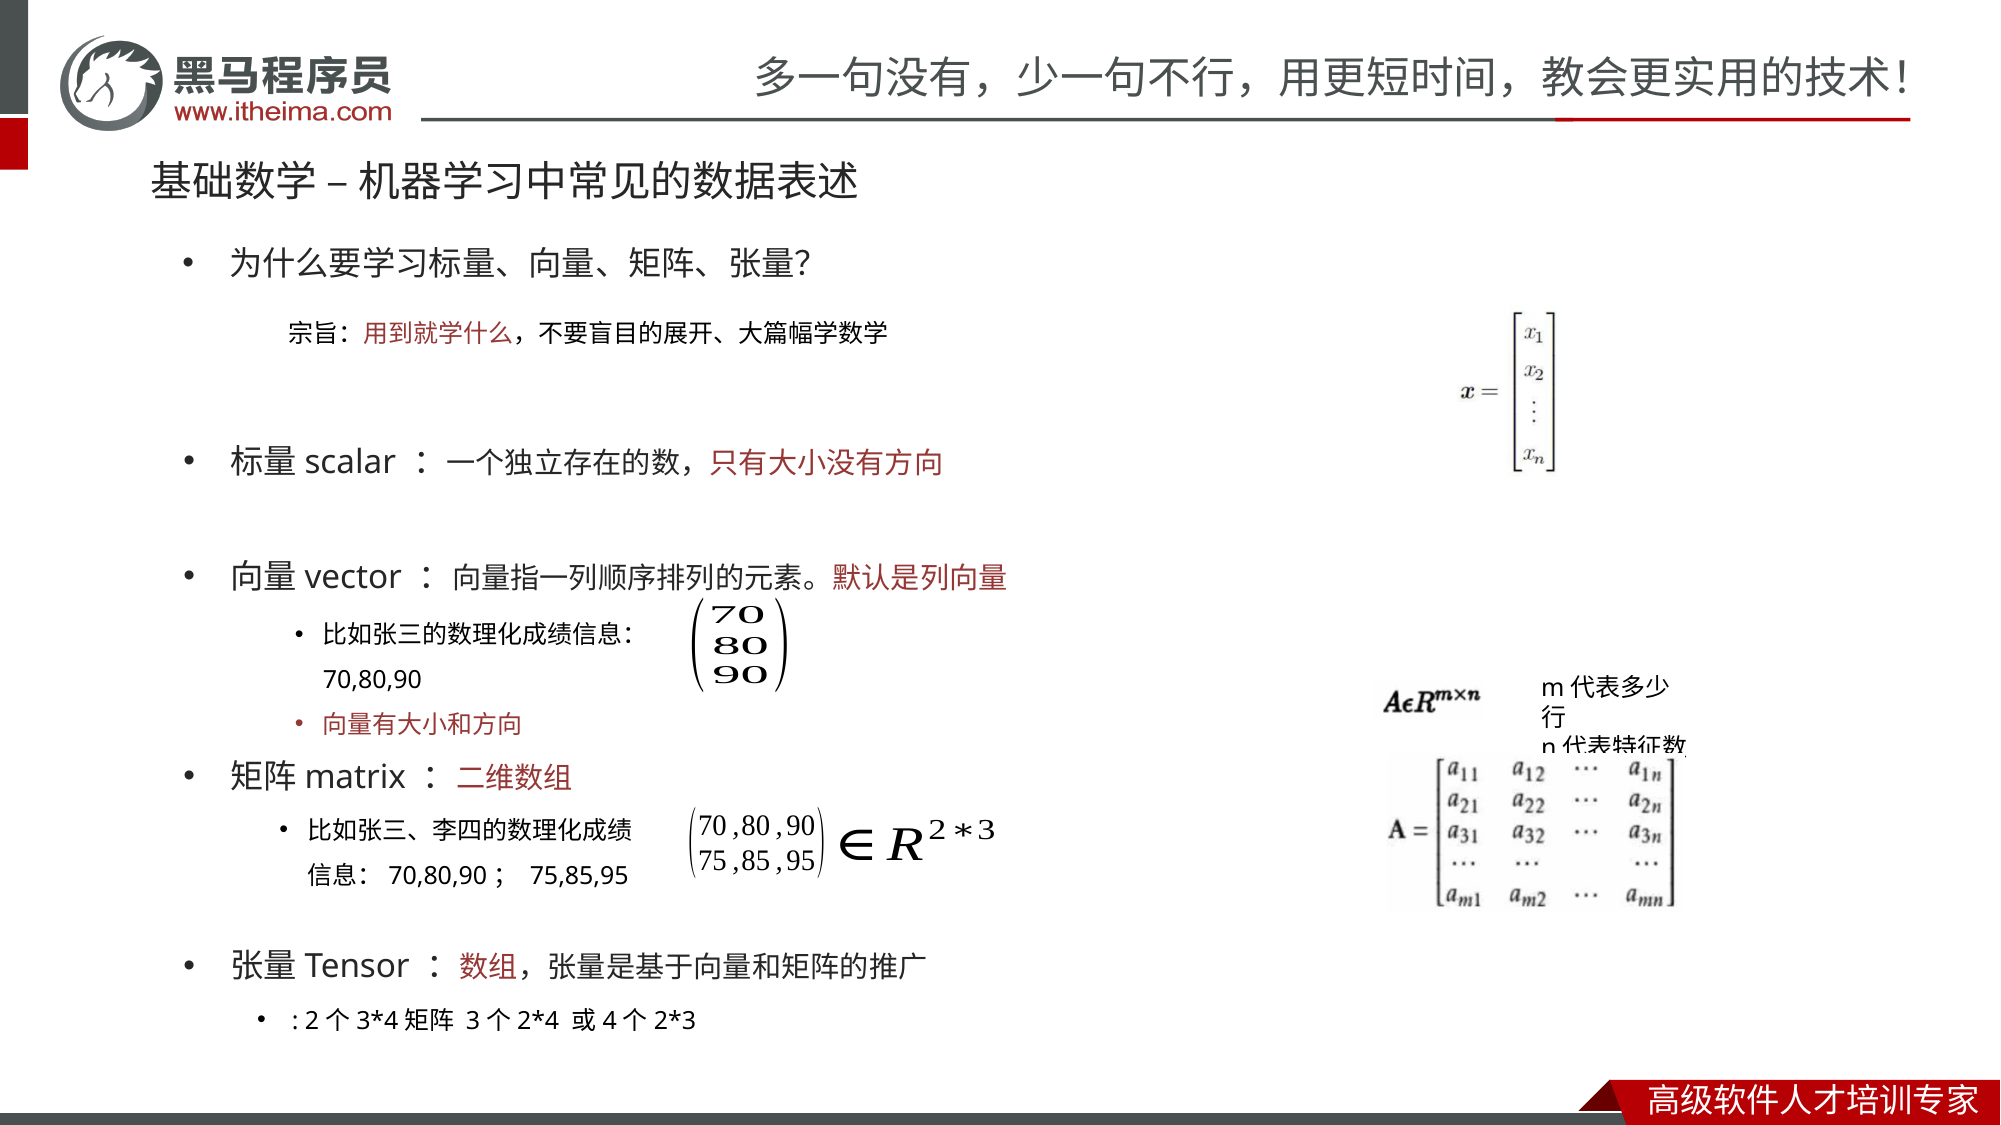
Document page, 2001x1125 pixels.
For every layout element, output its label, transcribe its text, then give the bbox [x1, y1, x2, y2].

text_box m代表多少行 n代表特征数 [1526, 663, 1703, 769]
title 基础数学 – 机器学习中常见的数据表述 [116, 137, 1489, 223]
text_box 为什么要学习标量、向量、矩阵、张量？ [167, 215, 1042, 297]
picture [1374, 679, 1485, 719]
picture [14, 0, 453, 179]
picture [1456, 305, 1561, 484]
text_box 宗旨：用到就学什么，不要盲目的展开、大篇幅学数学 [274, 297, 1015, 355]
text_box 张量Tensor ：数组，张量是基于向量和矩阵的推广 [168, 917, 1032, 981]
text_box 比如张三、李四的数理化成绩信息：70,80,90； 75,85,95 [264, 792, 672, 897]
text_box 向量vector ：向量指一列顺序排列的元素。默认是列向量 [168, 528, 1210, 601]
picture [1385, 752, 1685, 914]
text_box 比如张三的数理化成绩信息：70,80,90 向量有大小和方向 [280, 596, 688, 727]
list 标量scalar ：一个独立存在的数，只有大小没有方向 [168, 413, 975, 496]
text_box 矩阵matrix ：二维数组 [168, 727, 911, 810]
